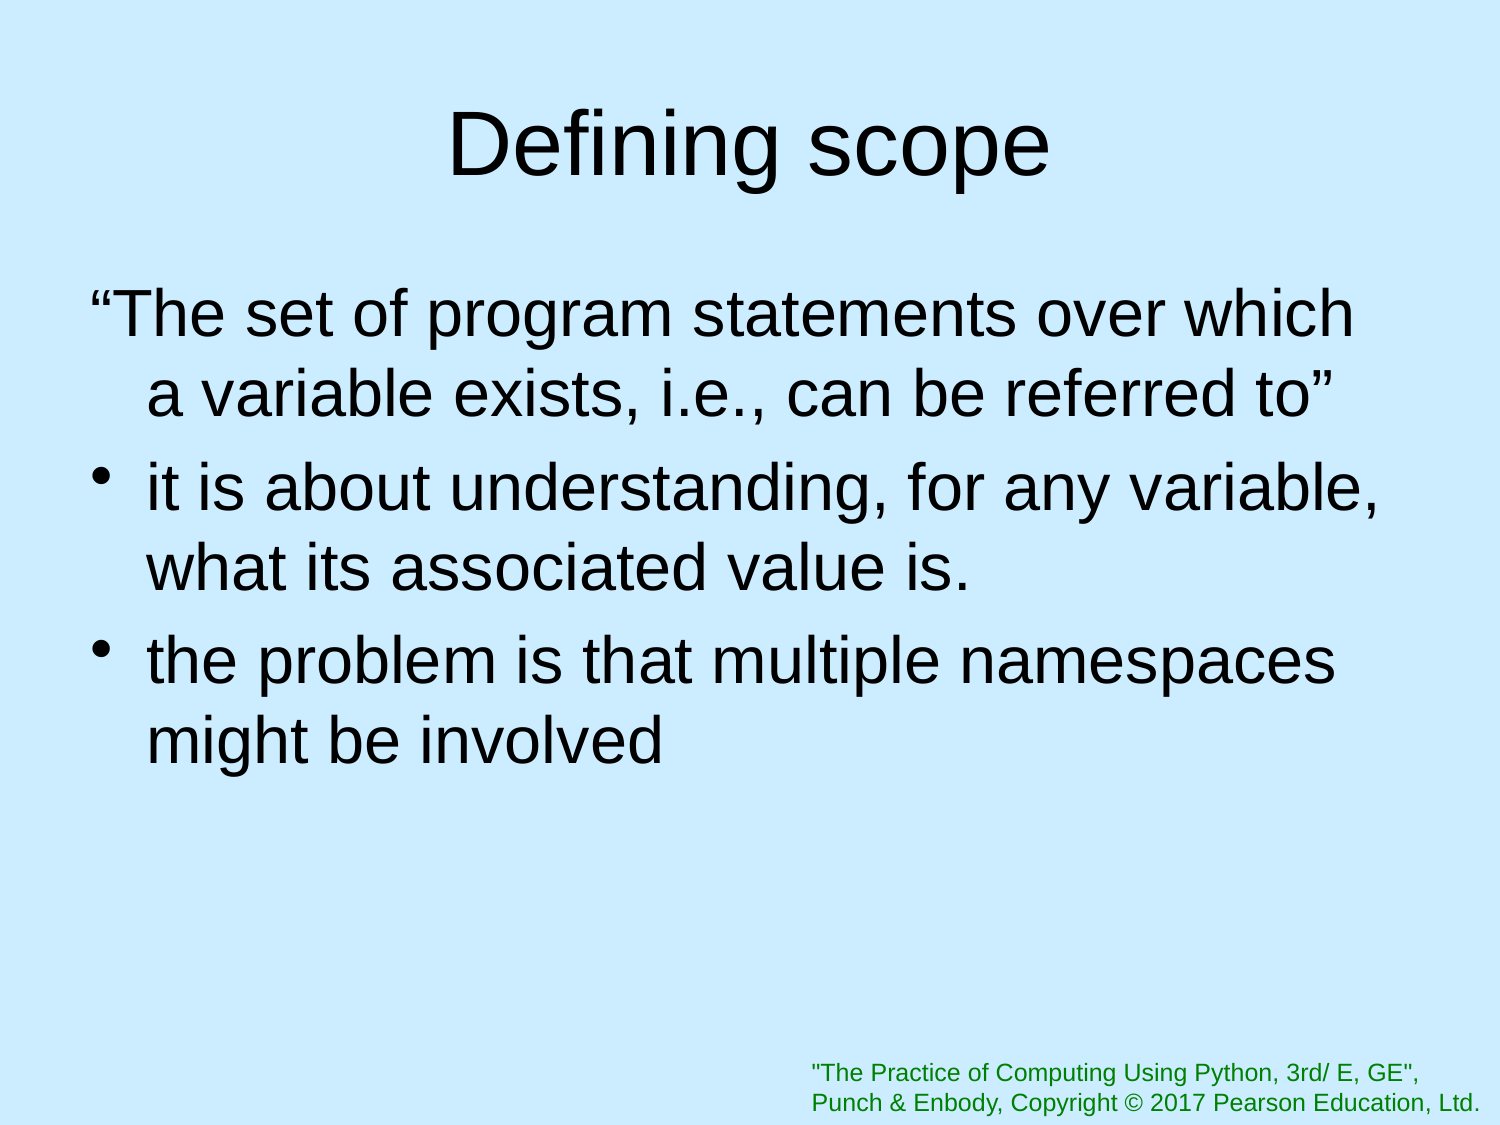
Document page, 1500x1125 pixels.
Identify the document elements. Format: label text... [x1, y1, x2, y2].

title Defining scope [75, 45, 1425, 233]
list “The set of program statements over which a variable exists, i.e., can be referred to” it is about understanding, for any variable, what its associated value is. the problem is that multiple namespaces might be involved [75, 262, 1425, 1005]
